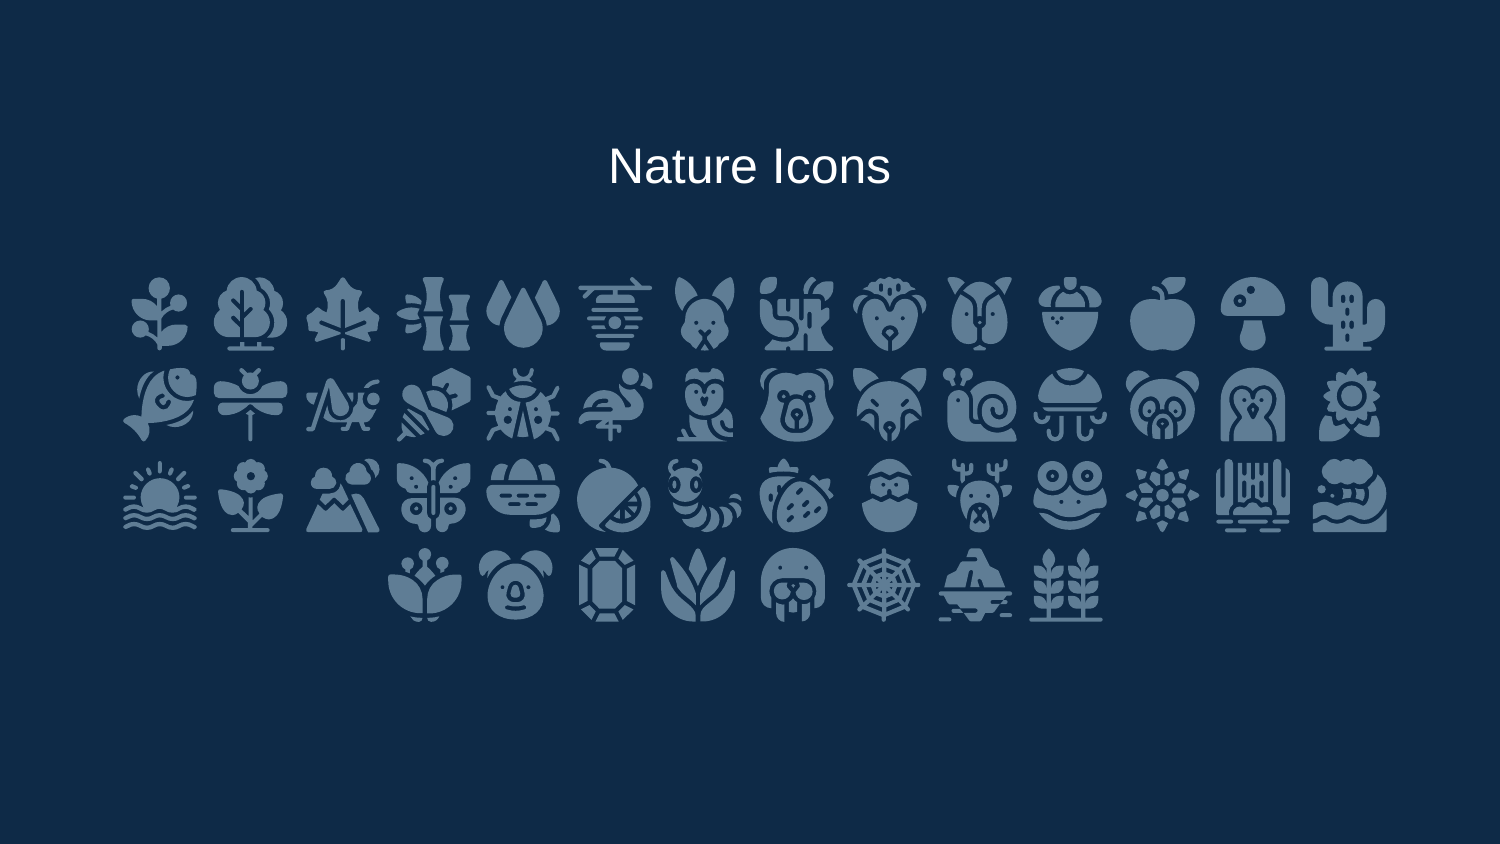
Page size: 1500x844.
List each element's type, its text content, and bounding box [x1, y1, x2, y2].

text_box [485, 367, 561, 442]
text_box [947, 458, 1013, 533]
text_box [1129, 276, 1196, 351]
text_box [1033, 460, 1108, 531]
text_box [395, 276, 472, 351]
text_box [676, 367, 734, 442]
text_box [1124, 458, 1201, 533]
text_box [847, 548, 921, 622]
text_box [942, 367, 1017, 442]
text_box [396, 367, 471, 442]
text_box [759, 458, 835, 533]
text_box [1033, 367, 1108, 442]
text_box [478, 550, 553, 620]
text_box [305, 458, 380, 533]
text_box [305, 277, 381, 351]
text_box [131, 277, 188, 351]
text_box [946, 276, 1013, 351]
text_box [213, 367, 288, 442]
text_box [577, 367, 653, 442]
text_box [1029, 548, 1103, 622]
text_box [759, 276, 835, 352]
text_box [852, 276, 927, 352]
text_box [578, 276, 653, 351]
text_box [938, 548, 1013, 622]
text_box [396, 458, 471, 533]
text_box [667, 458, 742, 533]
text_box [759, 367, 835, 442]
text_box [578, 547, 636, 622]
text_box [1125, 370, 1200, 440]
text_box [576, 458, 654, 533]
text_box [1220, 276, 1286, 351]
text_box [852, 367, 927, 442]
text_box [213, 276, 288, 351]
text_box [760, 547, 826, 623]
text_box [217, 458, 284, 533]
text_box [387, 547, 462, 622]
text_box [660, 548, 736, 622]
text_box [1215, 458, 1291, 533]
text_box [1037, 276, 1104, 351]
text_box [305, 377, 380, 432]
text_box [674, 276, 736, 351]
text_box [482, 279, 564, 349]
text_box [861, 458, 918, 533]
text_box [1318, 367, 1381, 442]
text_box [1311, 277, 1386, 351]
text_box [1220, 367, 1286, 442]
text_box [1312, 458, 1387, 533]
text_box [122, 367, 198, 442]
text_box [122, 460, 198, 531]
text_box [486, 458, 560, 533]
text_box Nature Icons [171, 118, 1328, 198]
